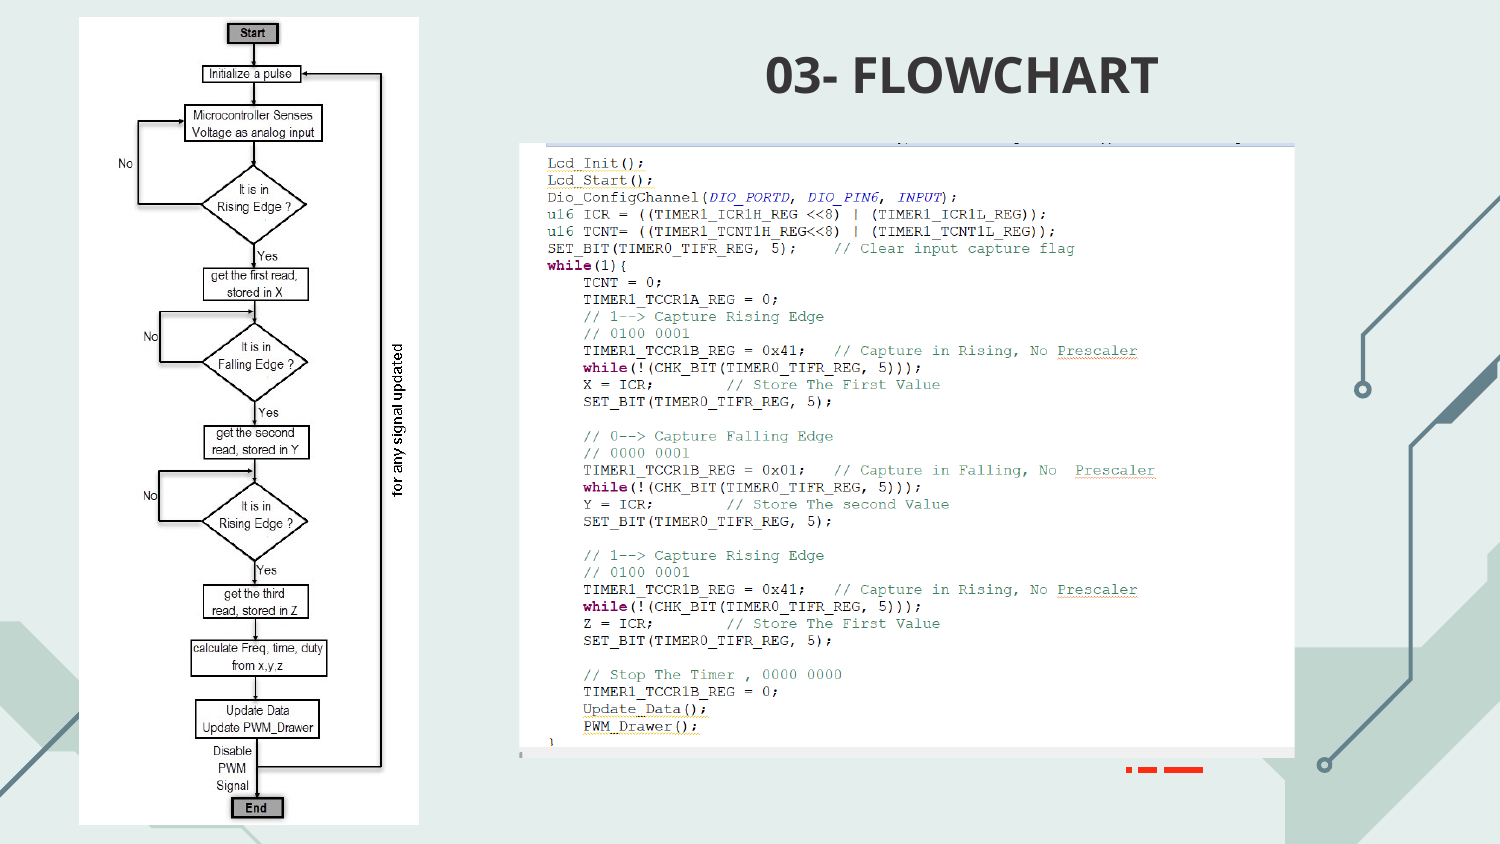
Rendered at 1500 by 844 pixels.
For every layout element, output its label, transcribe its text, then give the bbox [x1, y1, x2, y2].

title 03- FLOWCHART [750, 28, 1500, 126]
picture [79, 17, 419, 825]
picture [519, 143, 1295, 758]
